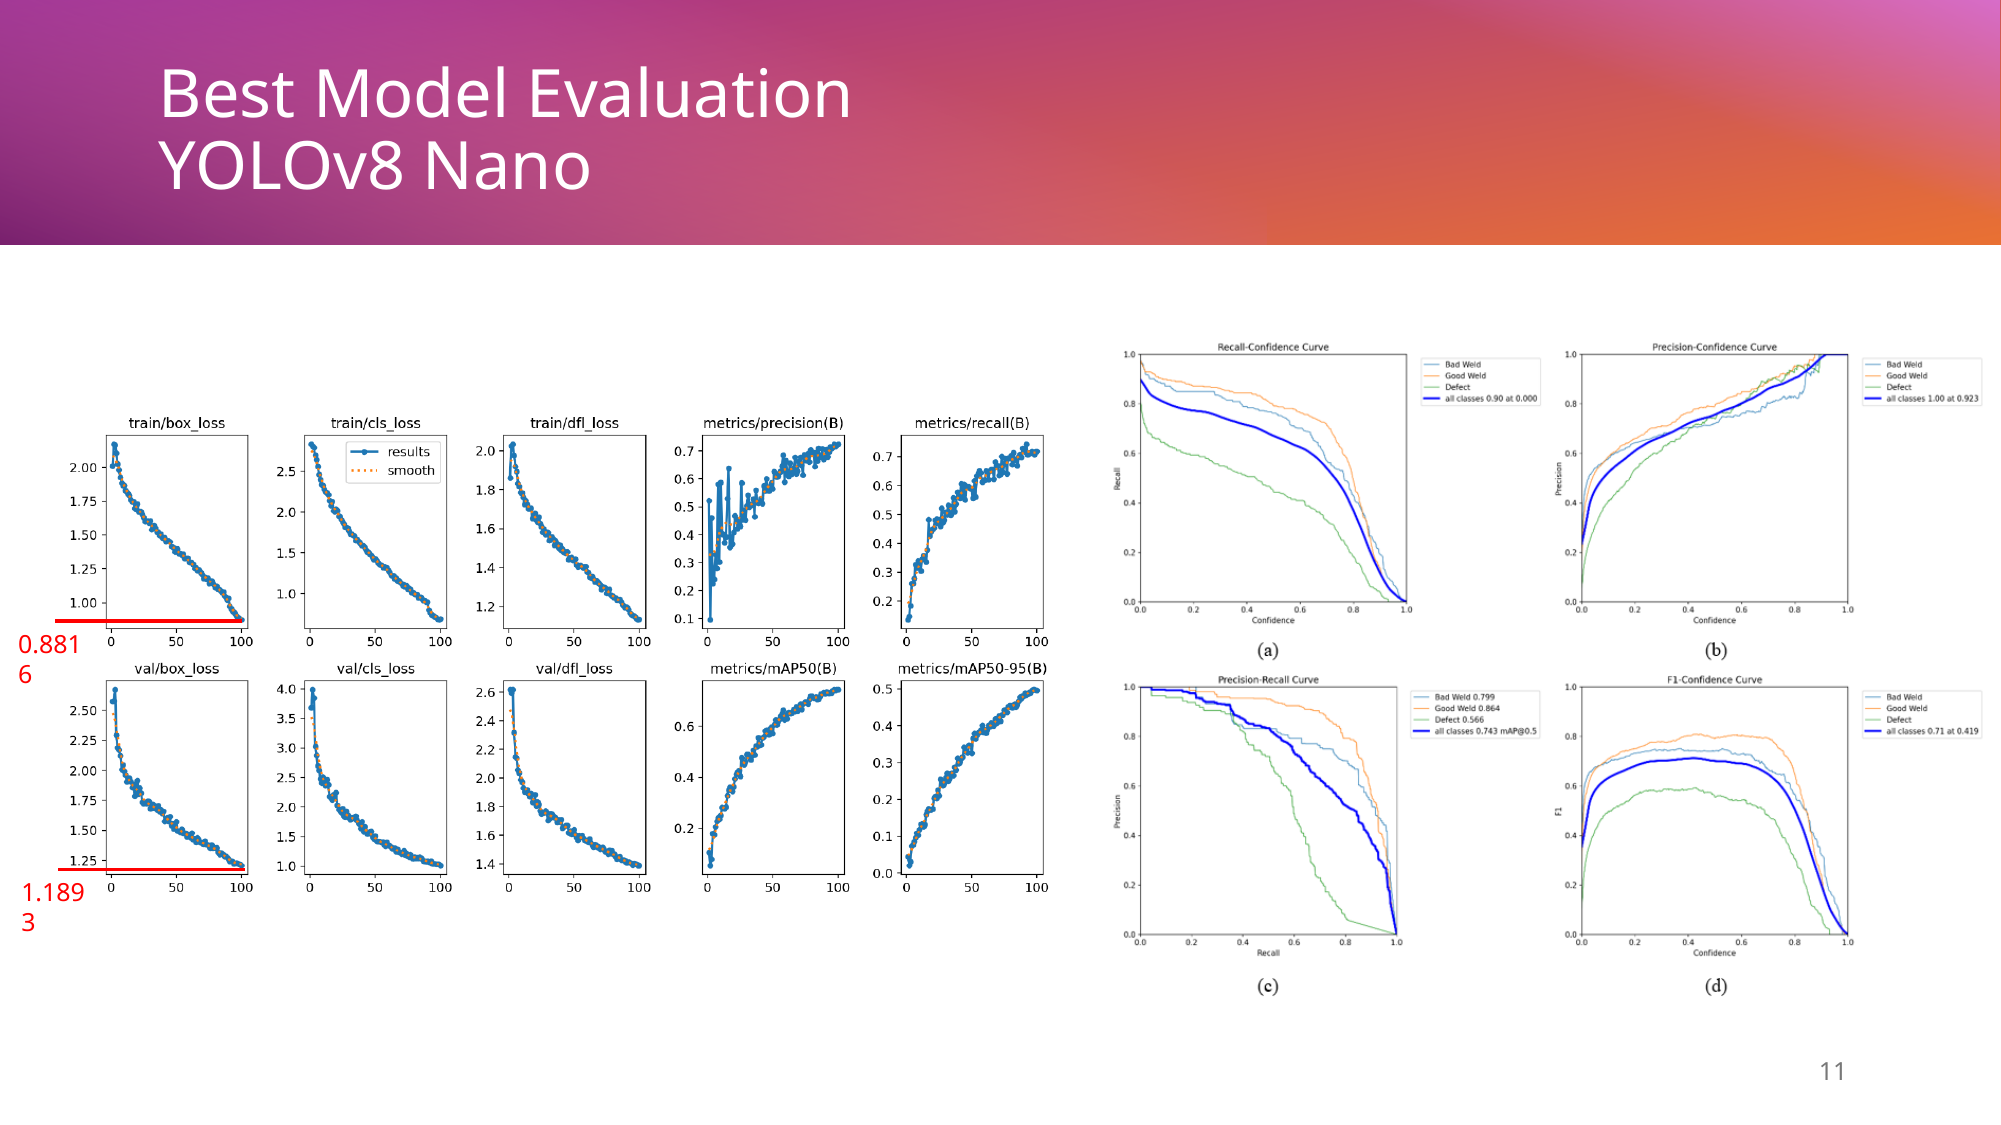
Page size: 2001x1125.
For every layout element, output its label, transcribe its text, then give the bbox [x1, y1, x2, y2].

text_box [0, 0, 2000, 245]
text_box 0.8816 [3, 620, 54, 696]
picture [54, 403, 1063, 908]
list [1085, 298, 1993, 1013]
text_box 1.1893 [6, 869, 111, 944]
slide_number 11 [1412, 1042, 1863, 1103]
